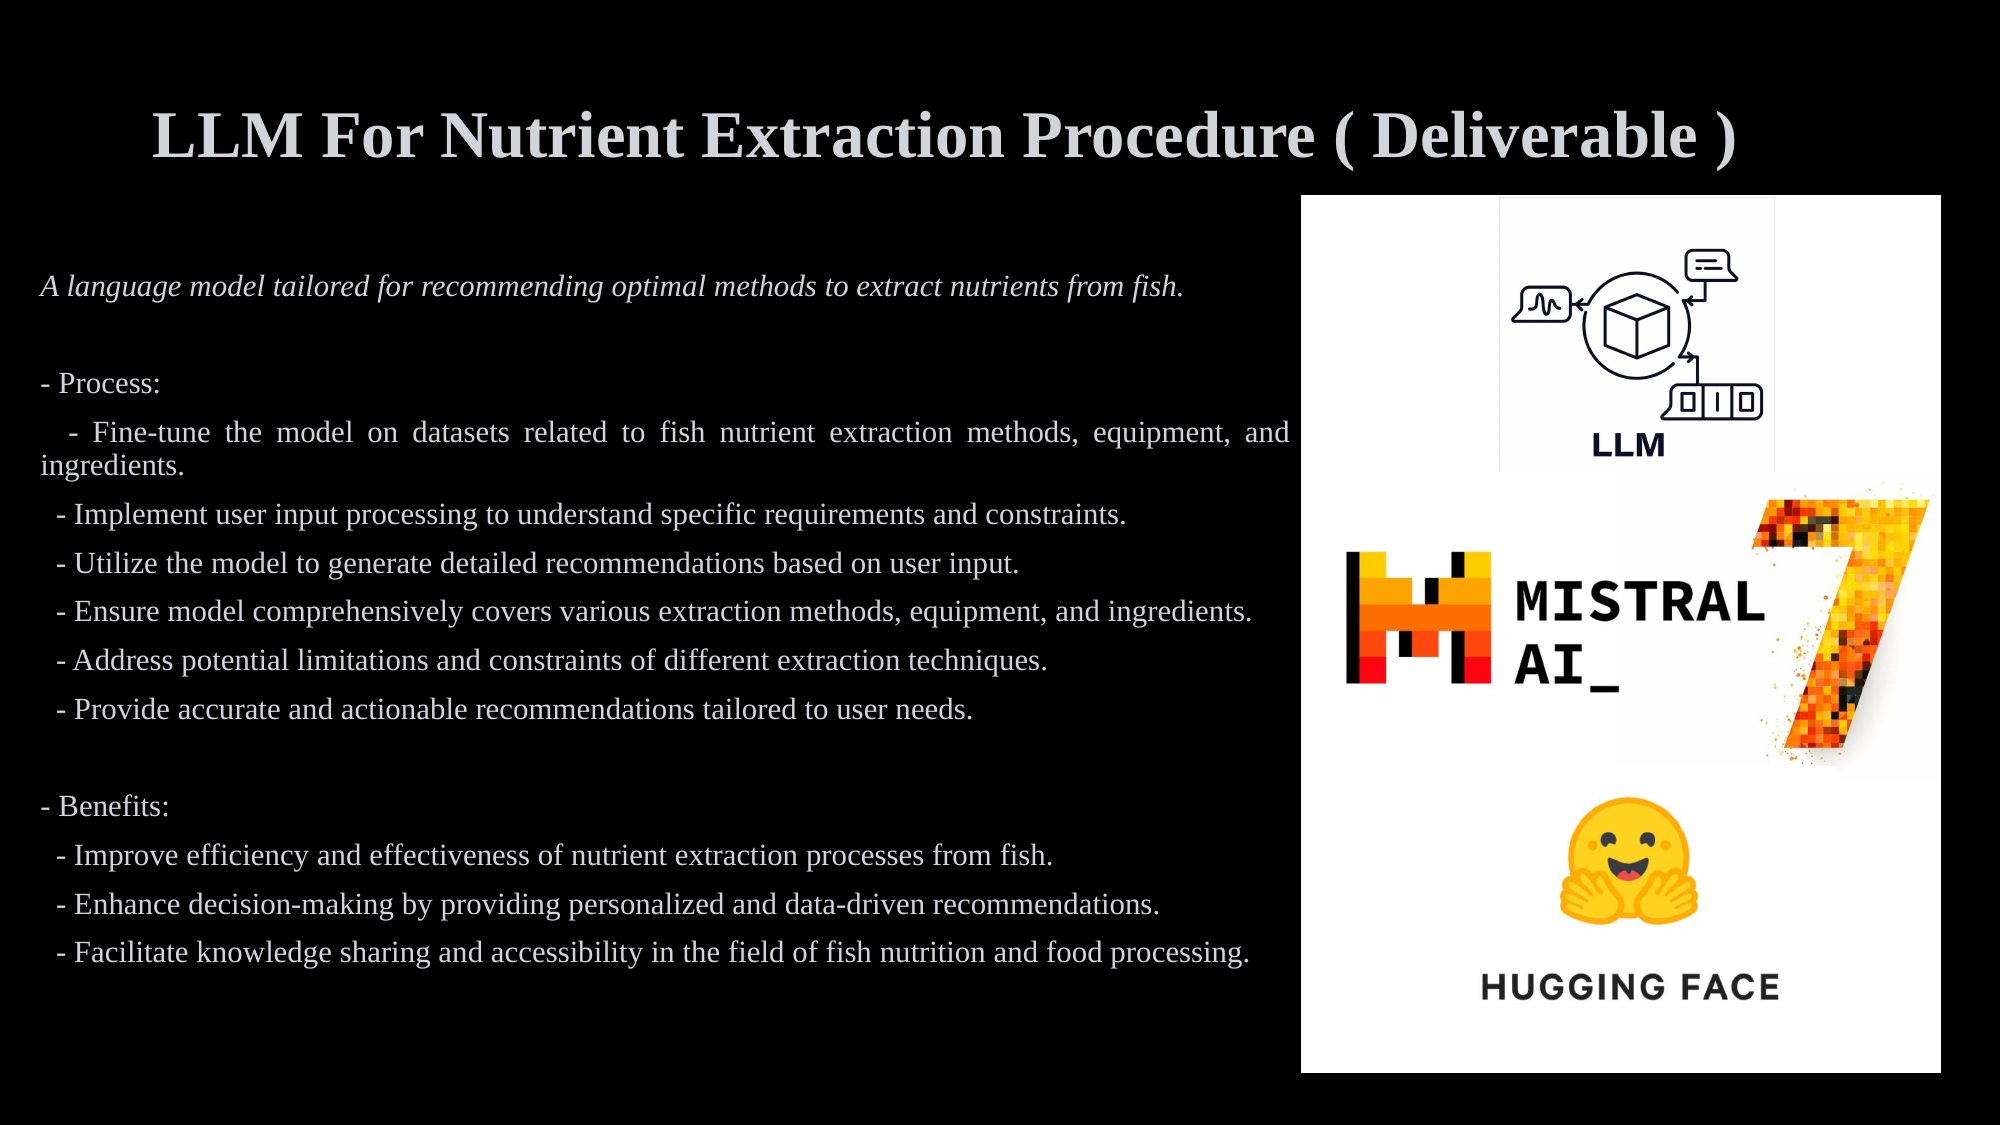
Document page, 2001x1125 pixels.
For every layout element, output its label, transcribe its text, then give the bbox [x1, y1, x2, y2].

picture [1334, 197, 1940, 1034]
text_box LLM For Nutrient Extraction Procedure ( Deliverable ) [137, 75, 1778, 196]
list A language model tailored for recommending optimal methods to extract nutrients from fish. - Process: - Fine-tune the model on datasets related to fish nutrient extraction methods, equipment, and ingredients. - Implement user input processing to understand specific requirements and constraints. - Utilize the model to generate detailed recommendations based on user input. - Ensure model comprehensively covers various extraction methods, equipment, and ingredients. - Address potential limitations and constraints of different extraction techniques. - Provide accurate and actionable recommendations tailored to user needs. - Benefits: - Improve efficiency and effectiveness of nutrient extraction processes from fish. - Enhance decision-making by providing personalized and data-driven recommendations. - Facilitate knowledge sharing and accessibility in the field of fish nutrition and food processing. [25, 262, 1307, 989]
text_box [1301, 195, 1941, 1073]
